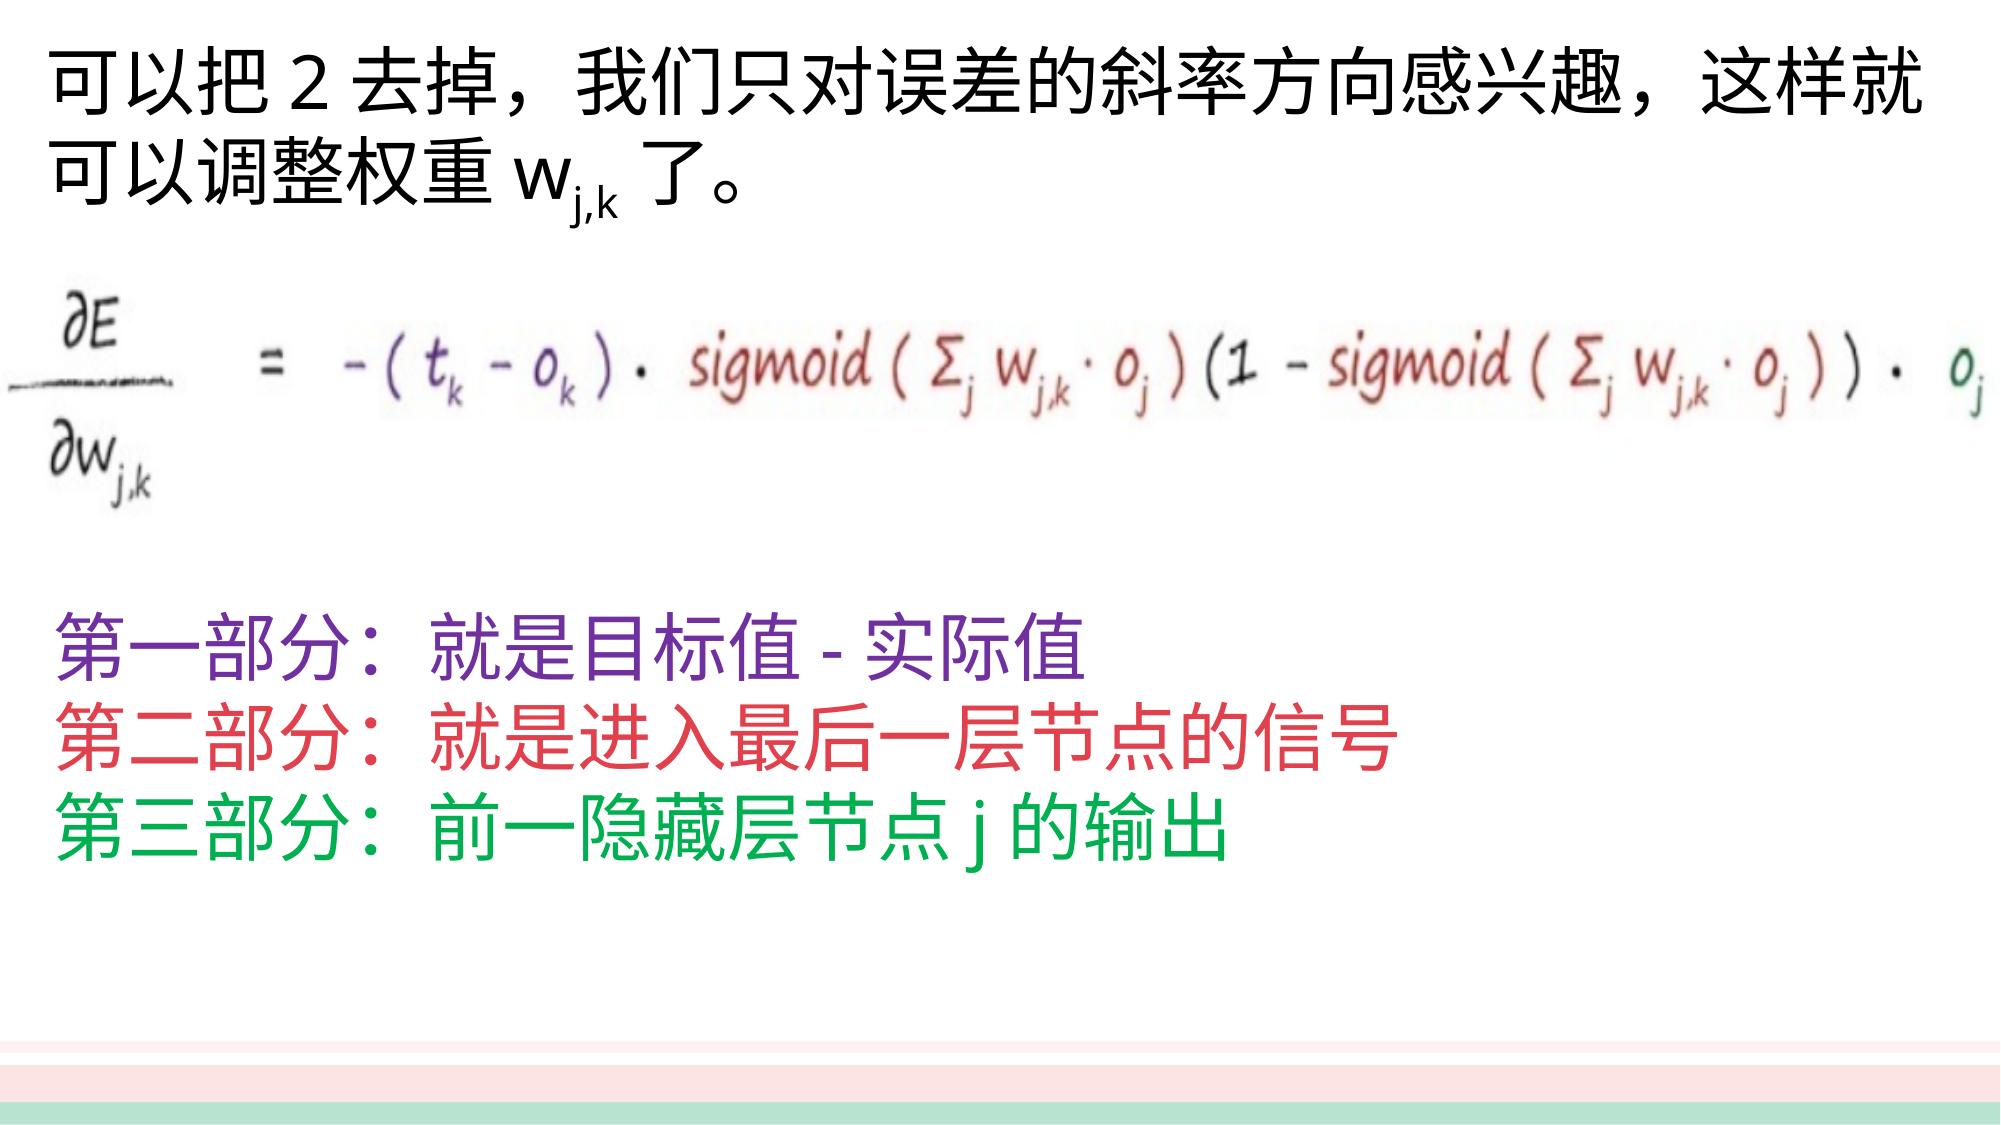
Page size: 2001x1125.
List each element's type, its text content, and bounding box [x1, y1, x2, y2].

text_box 第一部分：就是目标值-实际值 第二部分：就是进入最后一层节点的信号 第三部分：前一隐藏层节点j的输出 [37, 593, 1418, 878]
picture [0, 0, 2001, 1125]
text_box 可以把2去掉，我们只对误差的斜率方向感兴趣，这样就可以调整权重wj,k了。 [30, 27, 1968, 235]
